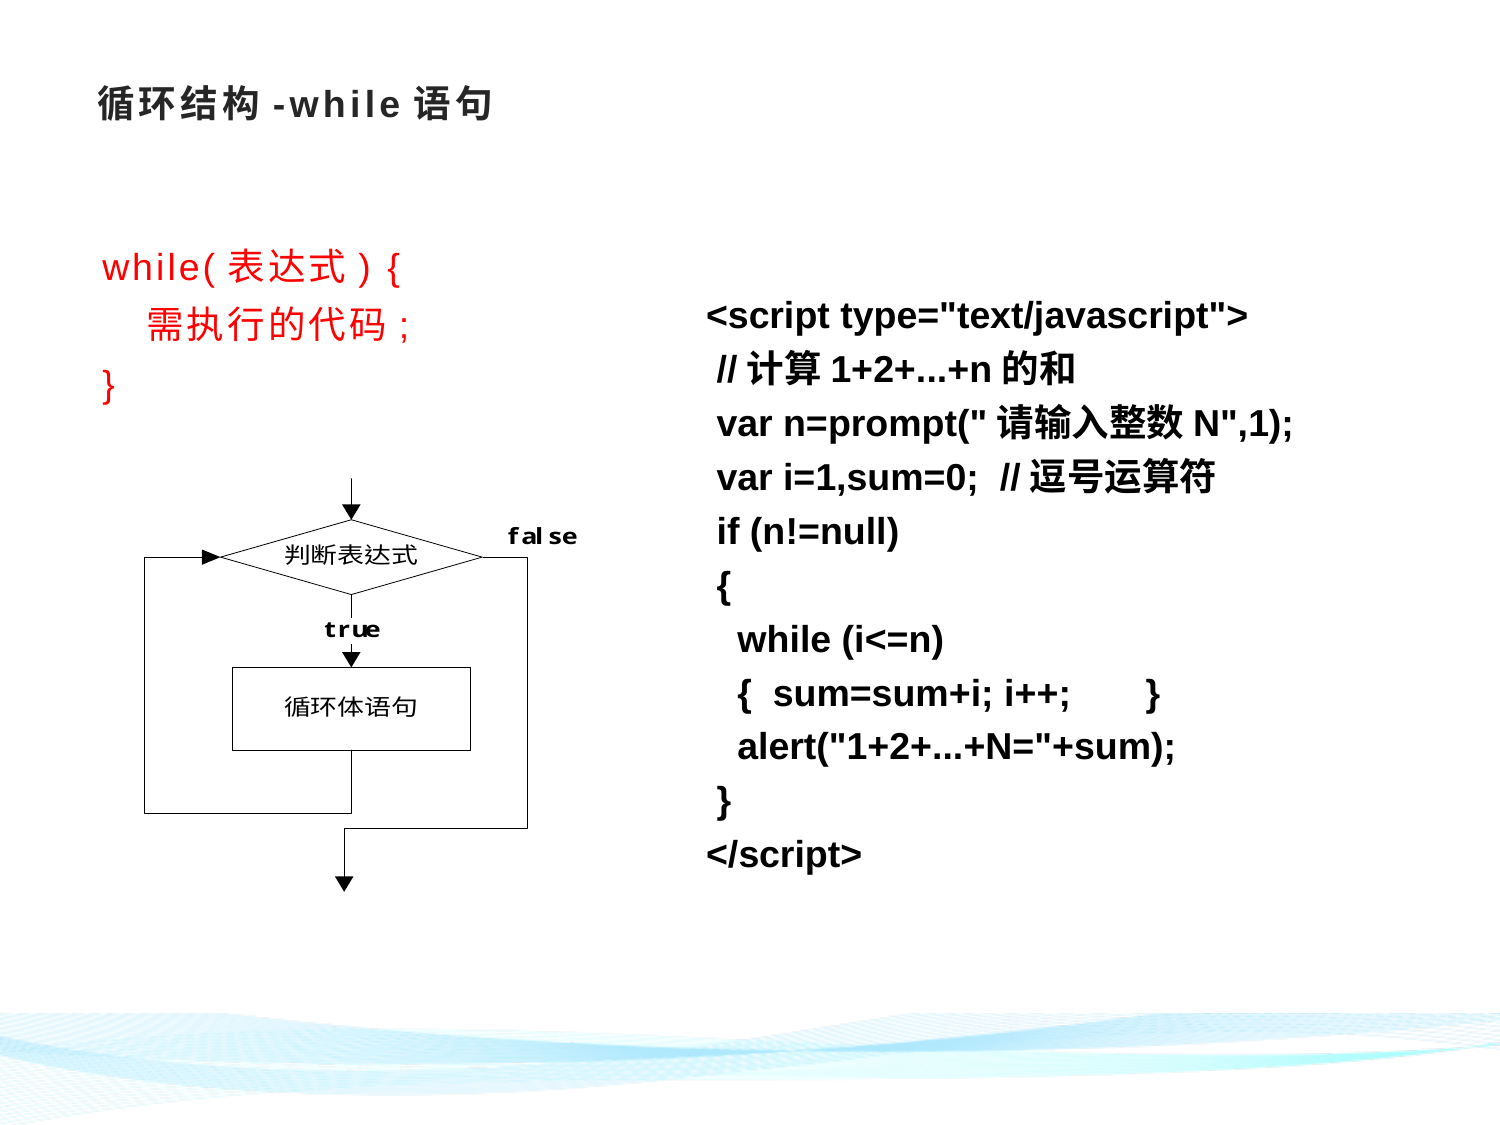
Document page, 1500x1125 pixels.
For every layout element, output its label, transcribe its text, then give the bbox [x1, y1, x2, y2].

picture [0, 1013, 1500, 1125]
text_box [73, 458, 599, 913]
title 循环结构-while语句 [82, 72, 1418, 146]
list while(表达式) { 需执行的代码; } [87, 221, 705, 438]
text_box <script type="text/javascript"> //计算1+2+...+n的和 var n=prompt("请输入整数N",1); var i=1,sum=0; //逗号运算符 if (n!=null) { while (i<=n) { sum=sum+i; i++; } alert("1+2+...+N="+sum); } </script> [680, 274, 1500, 883]
